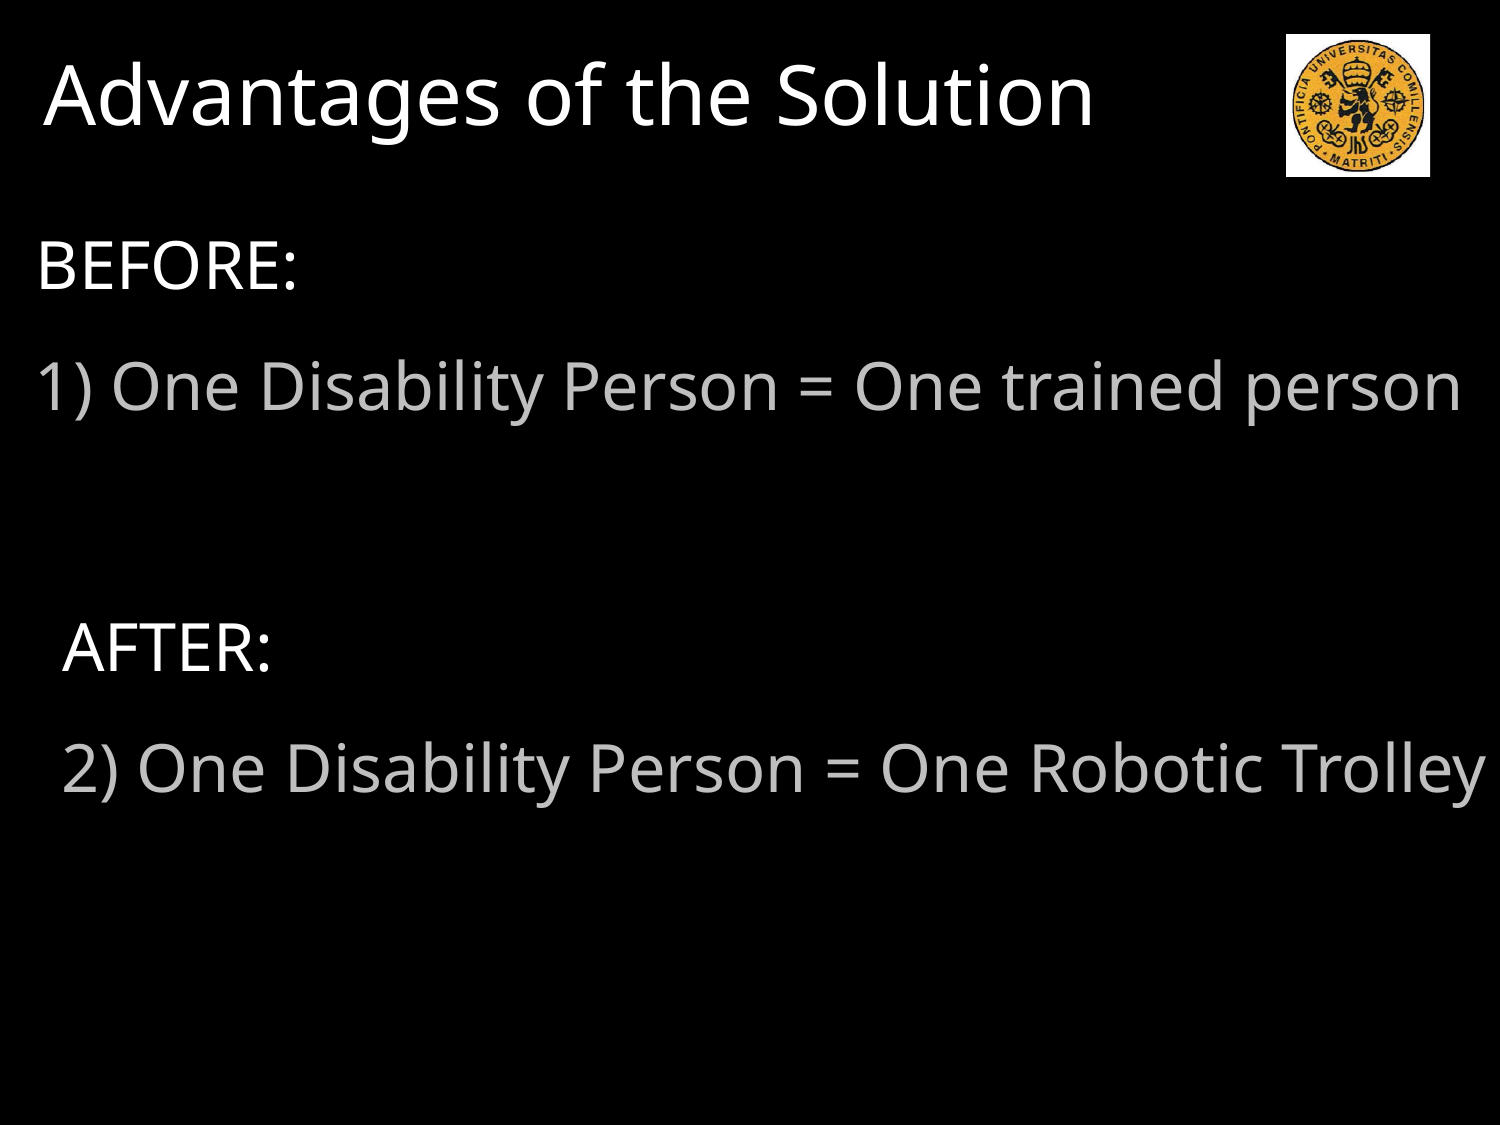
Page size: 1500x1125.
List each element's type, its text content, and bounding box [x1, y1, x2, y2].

text_box Advantages of the Solution [28, 34, 1113, 149]
text_box 2) One Disability Person = One Robotic Trolley [24, 718, 1500, 813]
text_box 1) One Disability Person = One trained person [0, 336, 1500, 432]
text_box BEFORE: [0, 215, 366, 311]
picture [1285, 33, 1431, 177]
text_box AFTER: [0, 597, 918, 693]
